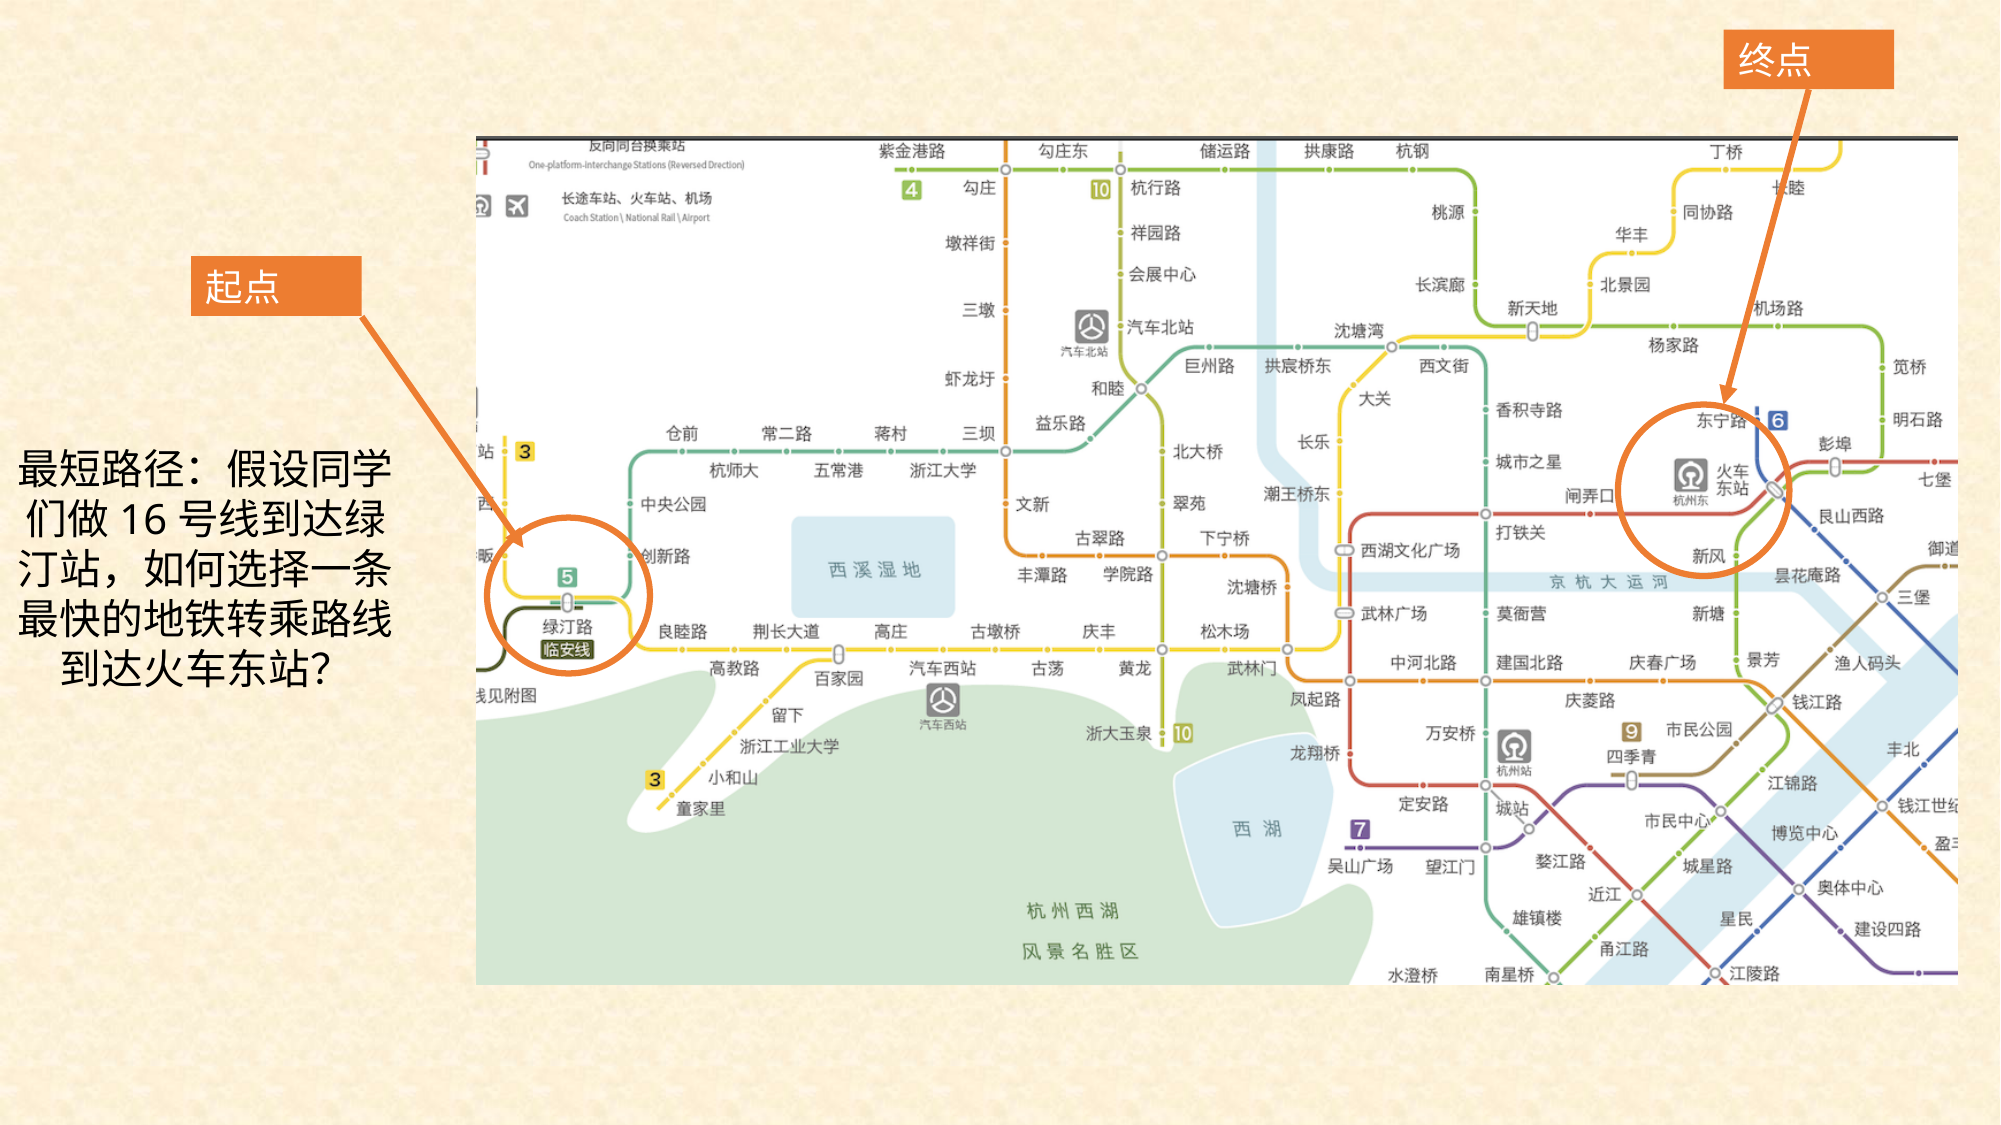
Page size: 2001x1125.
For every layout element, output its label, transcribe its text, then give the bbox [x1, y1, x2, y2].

picture [0, 0, 2001, 1125]
text_box 起点 [191, 256, 362, 316]
text_box 最短路径：假设同学们做16号线到达绿汀站，如何选择一条最快的地铁转乘路线到达火车东站？ [0, 435, 412, 751]
text_box 终点 [1723, 29, 1895, 90]
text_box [1723, 90, 1809, 405]
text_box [361, 316, 524, 548]
